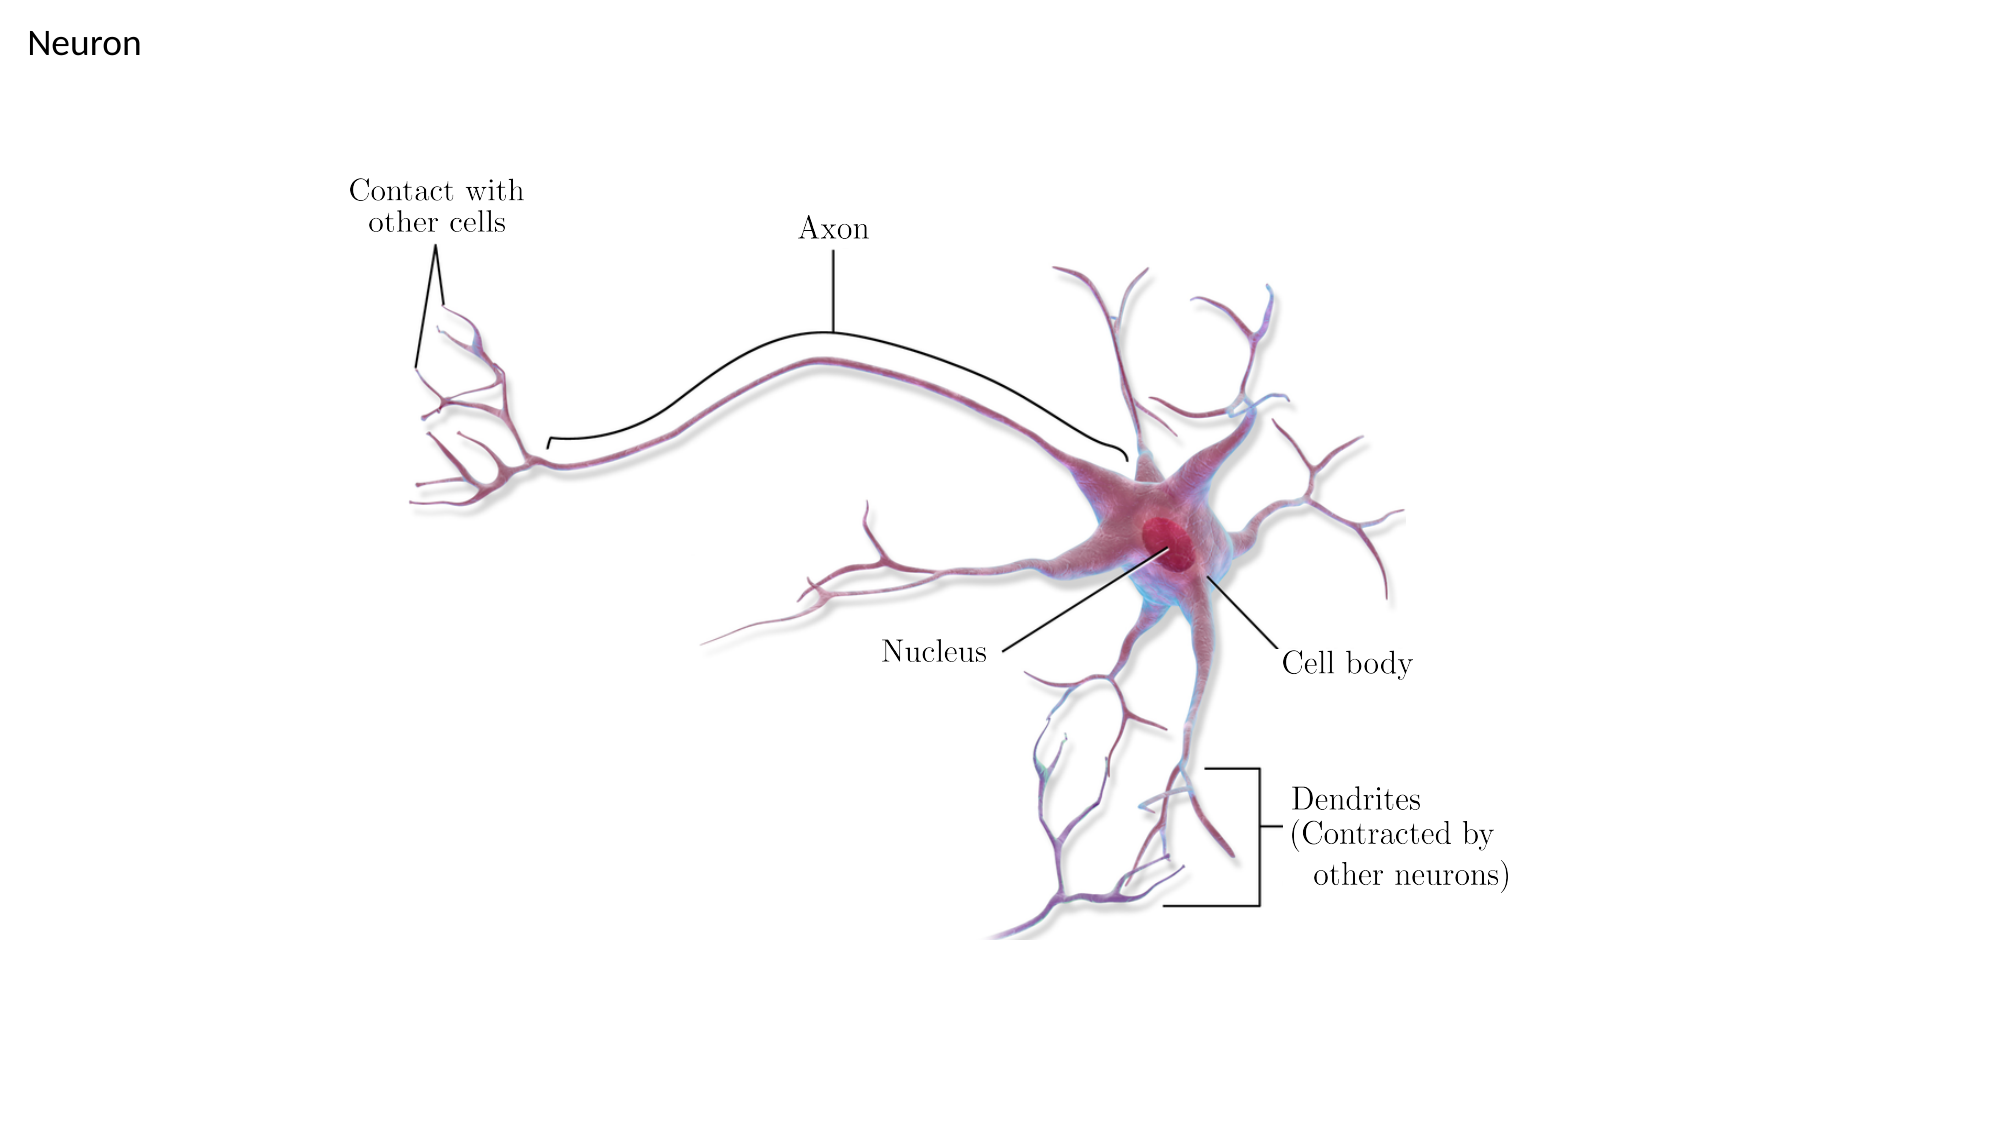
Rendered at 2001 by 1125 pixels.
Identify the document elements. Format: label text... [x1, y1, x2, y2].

text_box Neuron [12, 10, 440, 71]
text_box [350, 164, 1508, 979]
